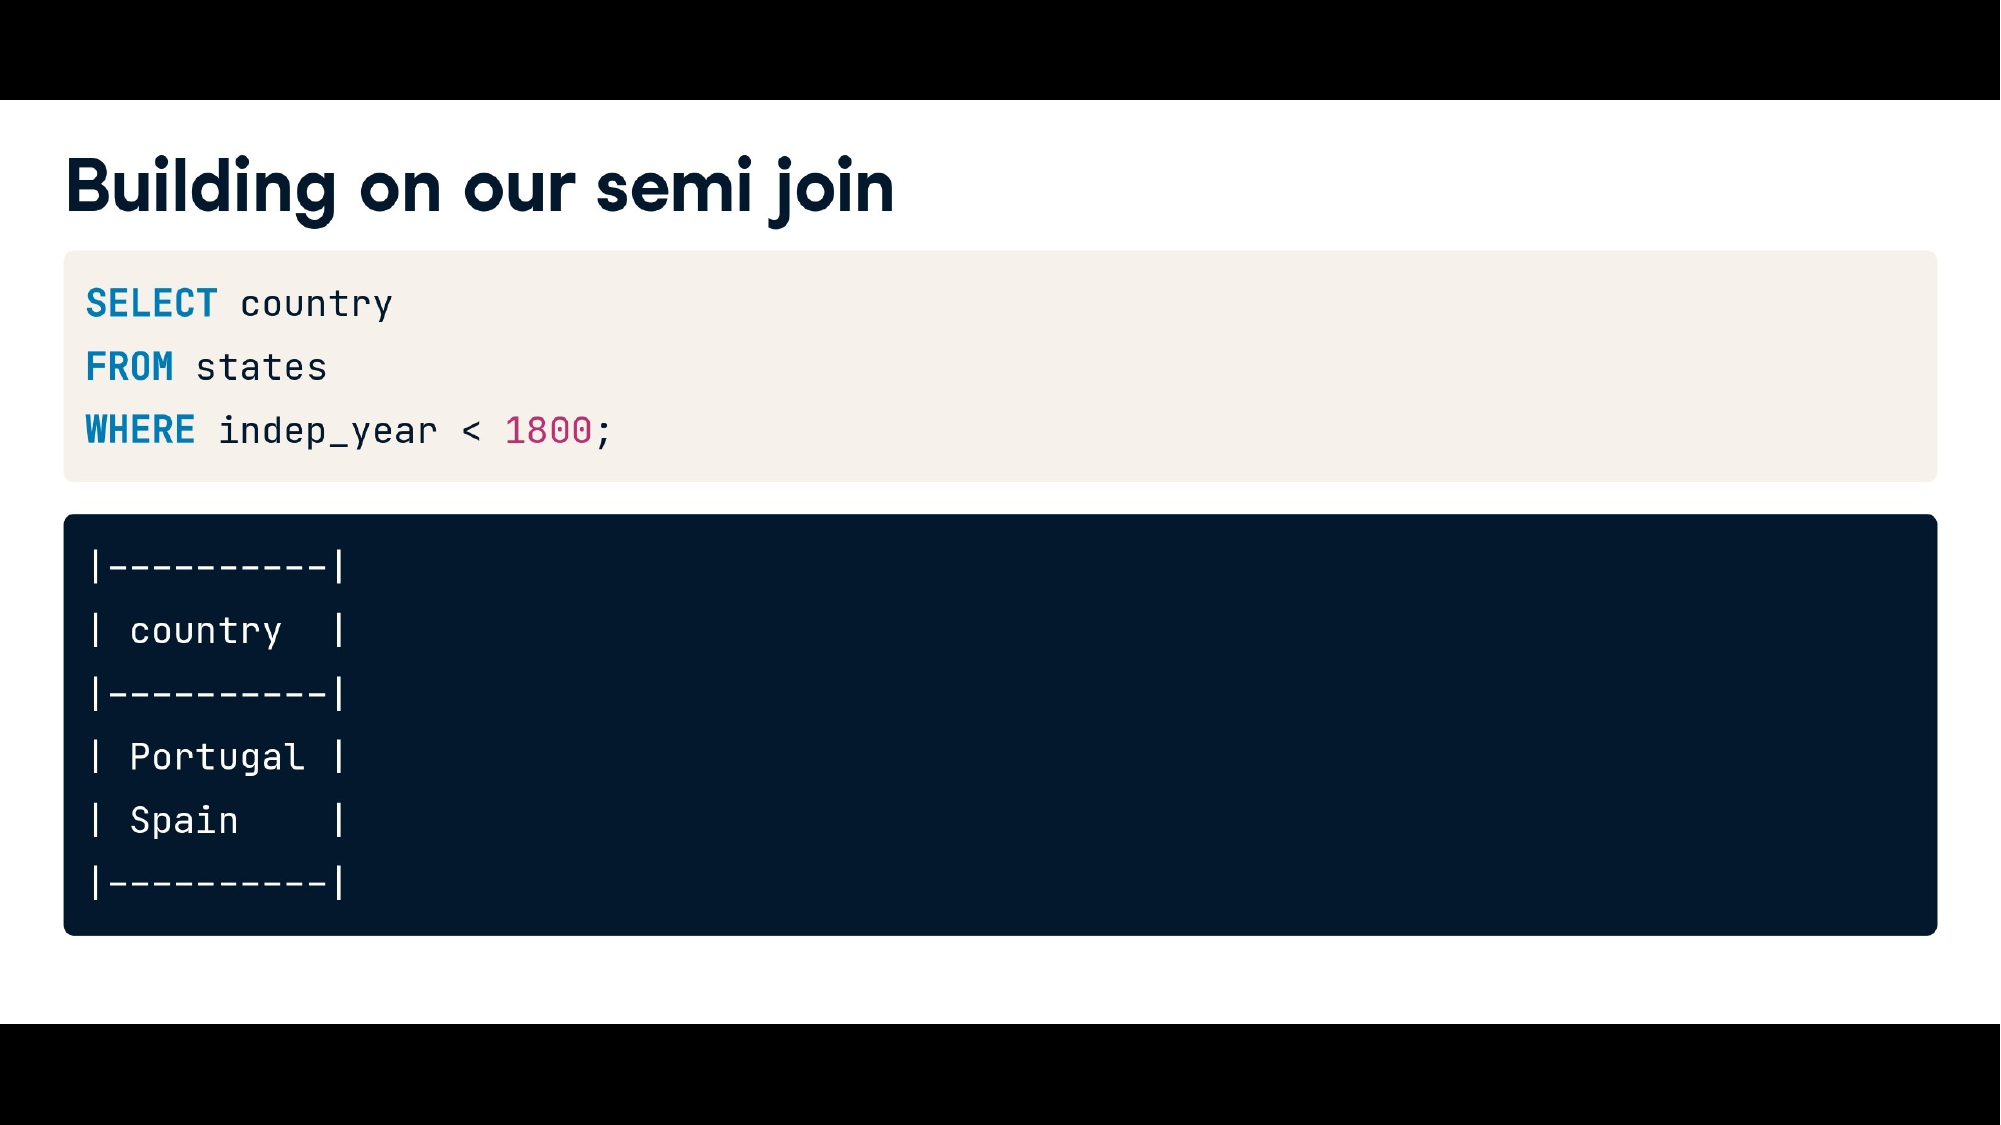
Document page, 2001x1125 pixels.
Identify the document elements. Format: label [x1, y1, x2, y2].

picture [0, 100, 2000, 1024]
